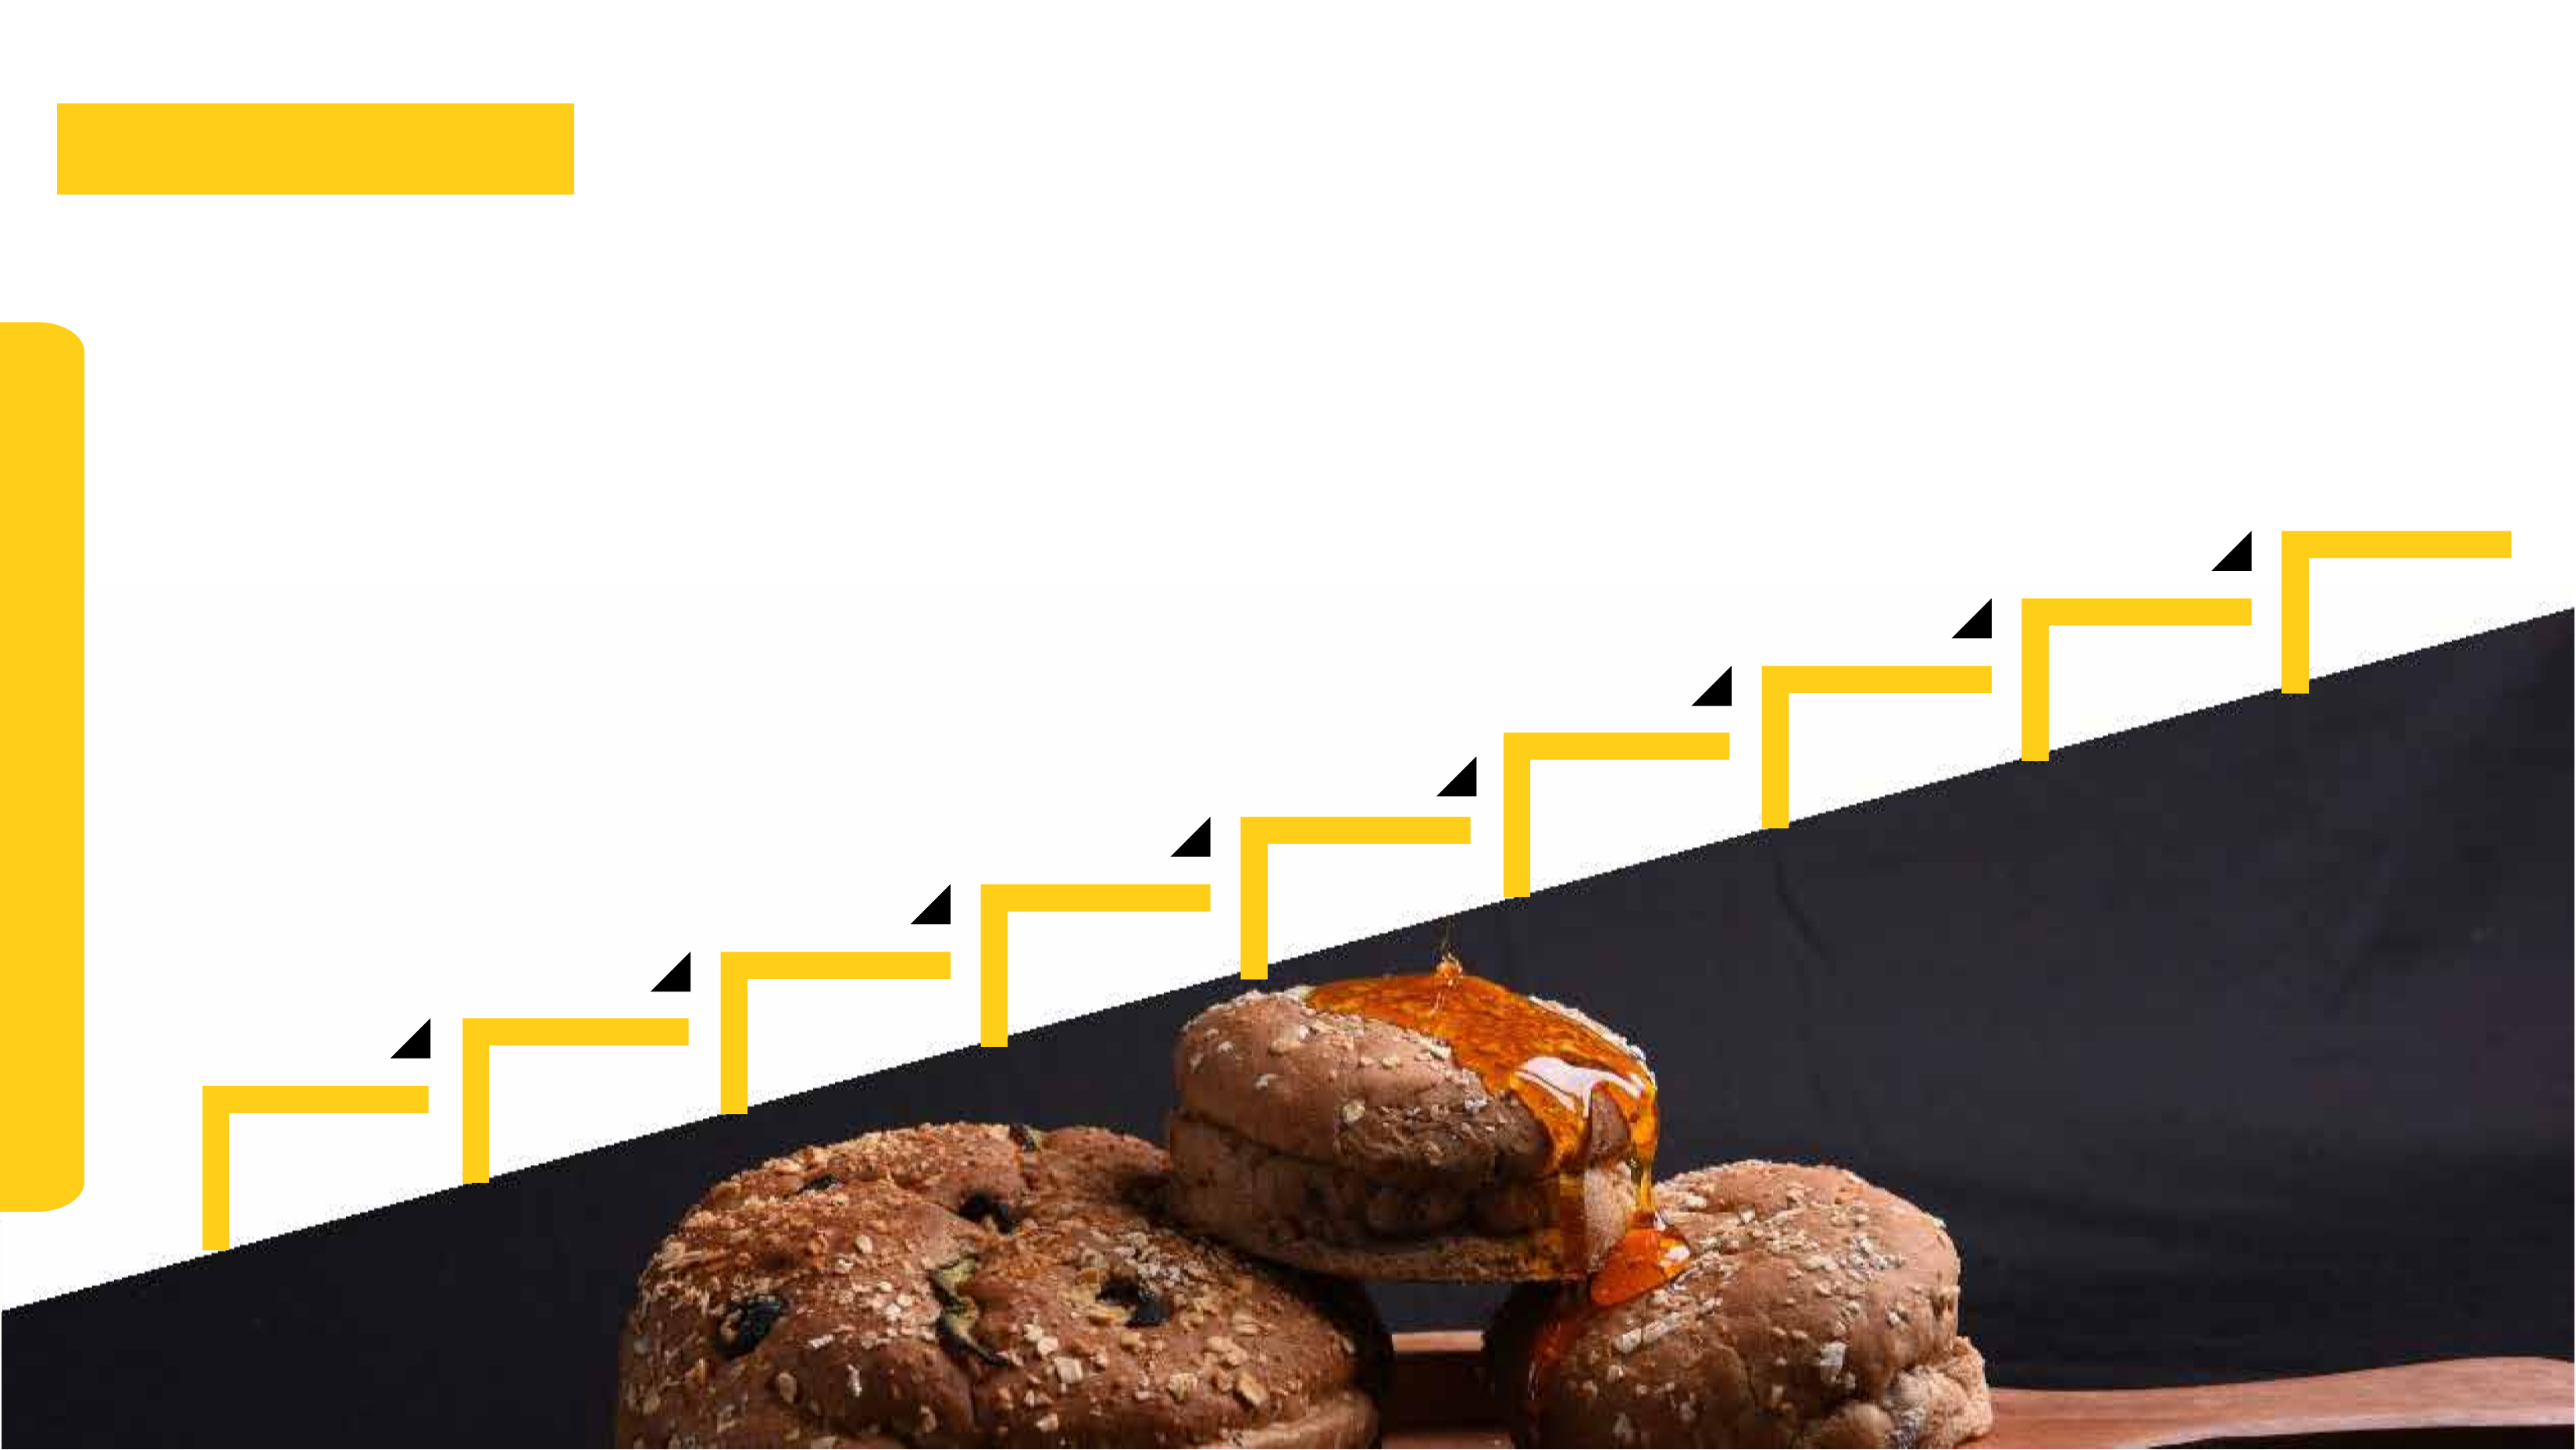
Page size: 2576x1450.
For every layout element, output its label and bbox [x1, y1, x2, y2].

text_box [57, 103, 575, 195]
text_box [0, 322, 85, 390]
picture [0, 392, 2574, 1450]
